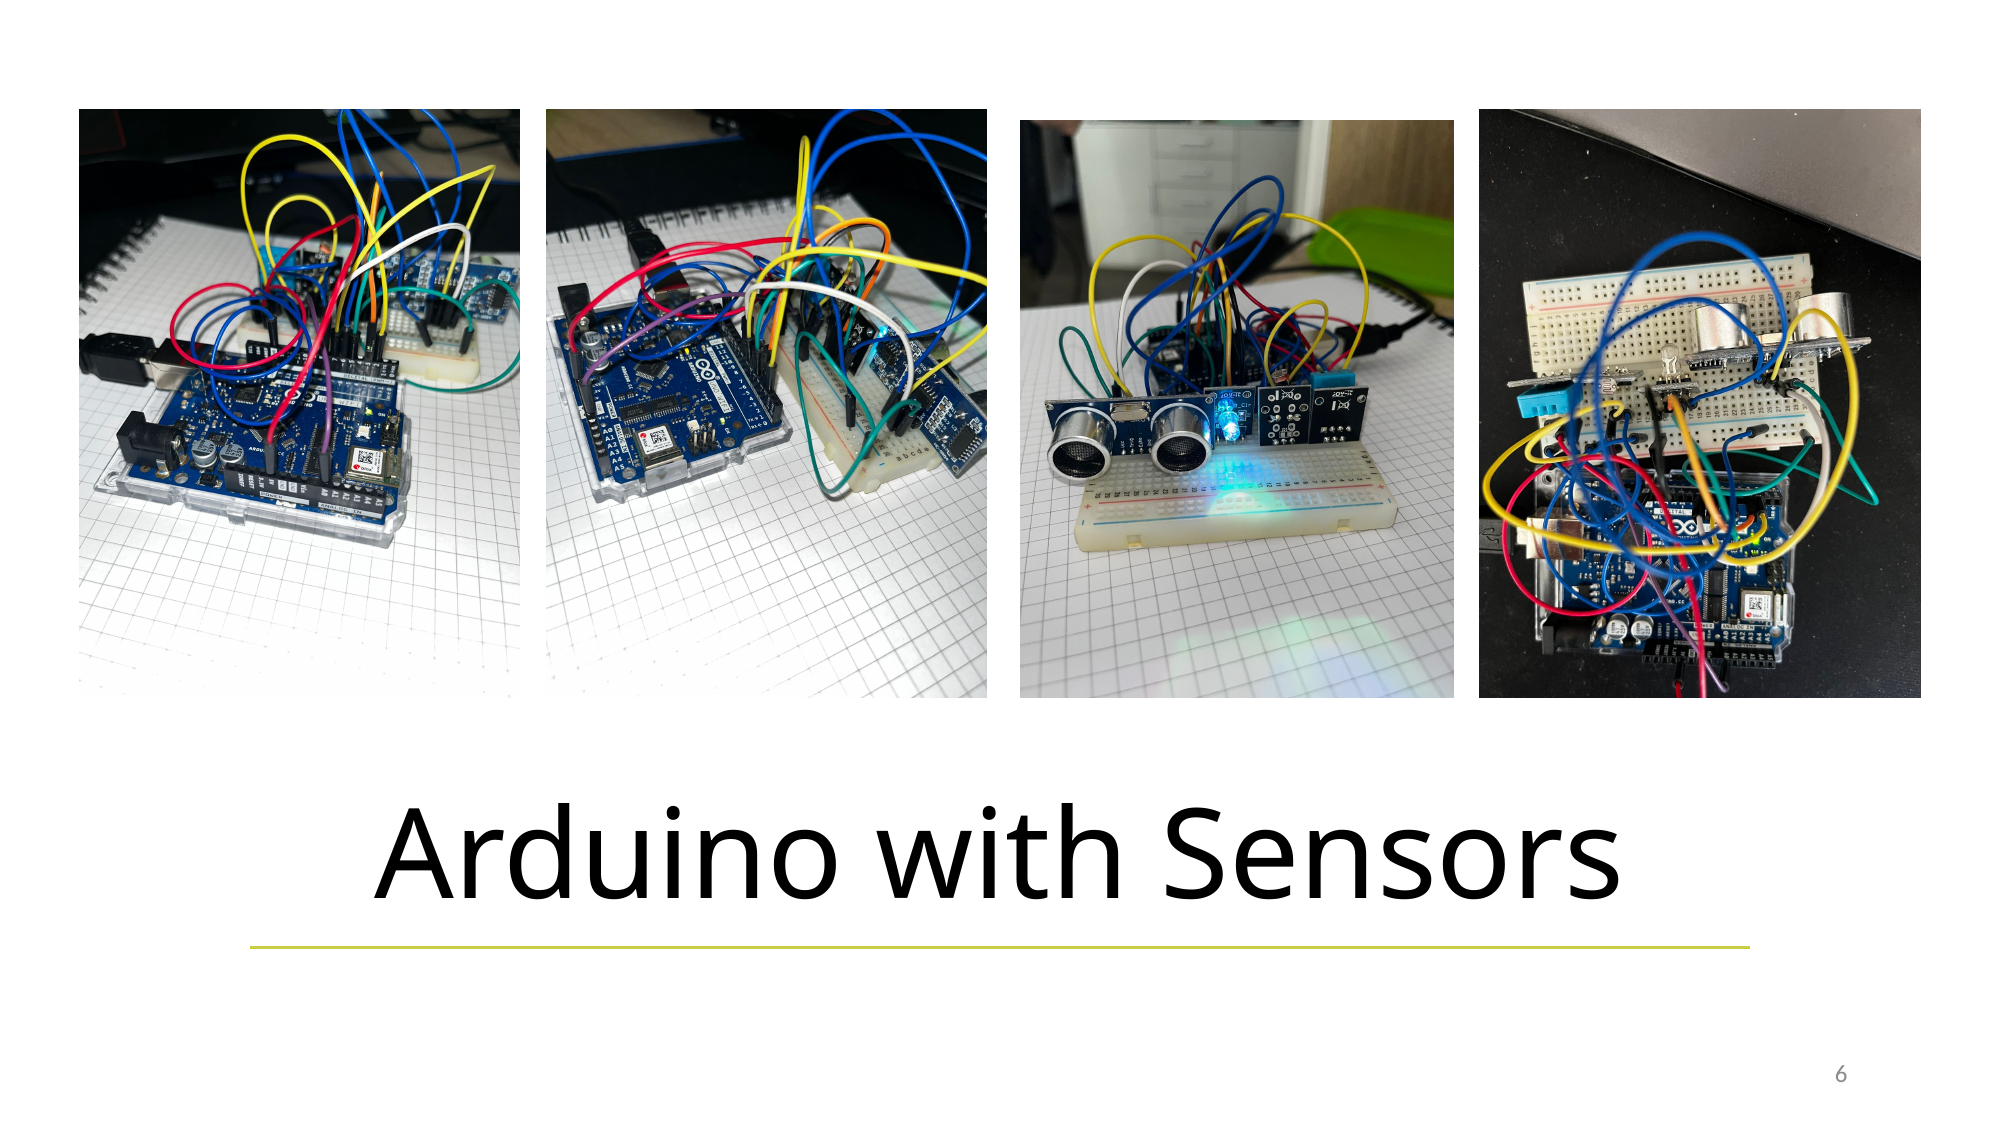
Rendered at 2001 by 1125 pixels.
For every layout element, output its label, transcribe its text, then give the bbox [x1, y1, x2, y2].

picture [545, 109, 987, 698]
picture [1020, 120, 1454, 698]
slide_number 6 [1412, 1042, 1863, 1103]
picture [1479, 109, 1921, 698]
picture [78, 109, 520, 698]
title Arduino with Sensors [105, 749, 1895, 933]
